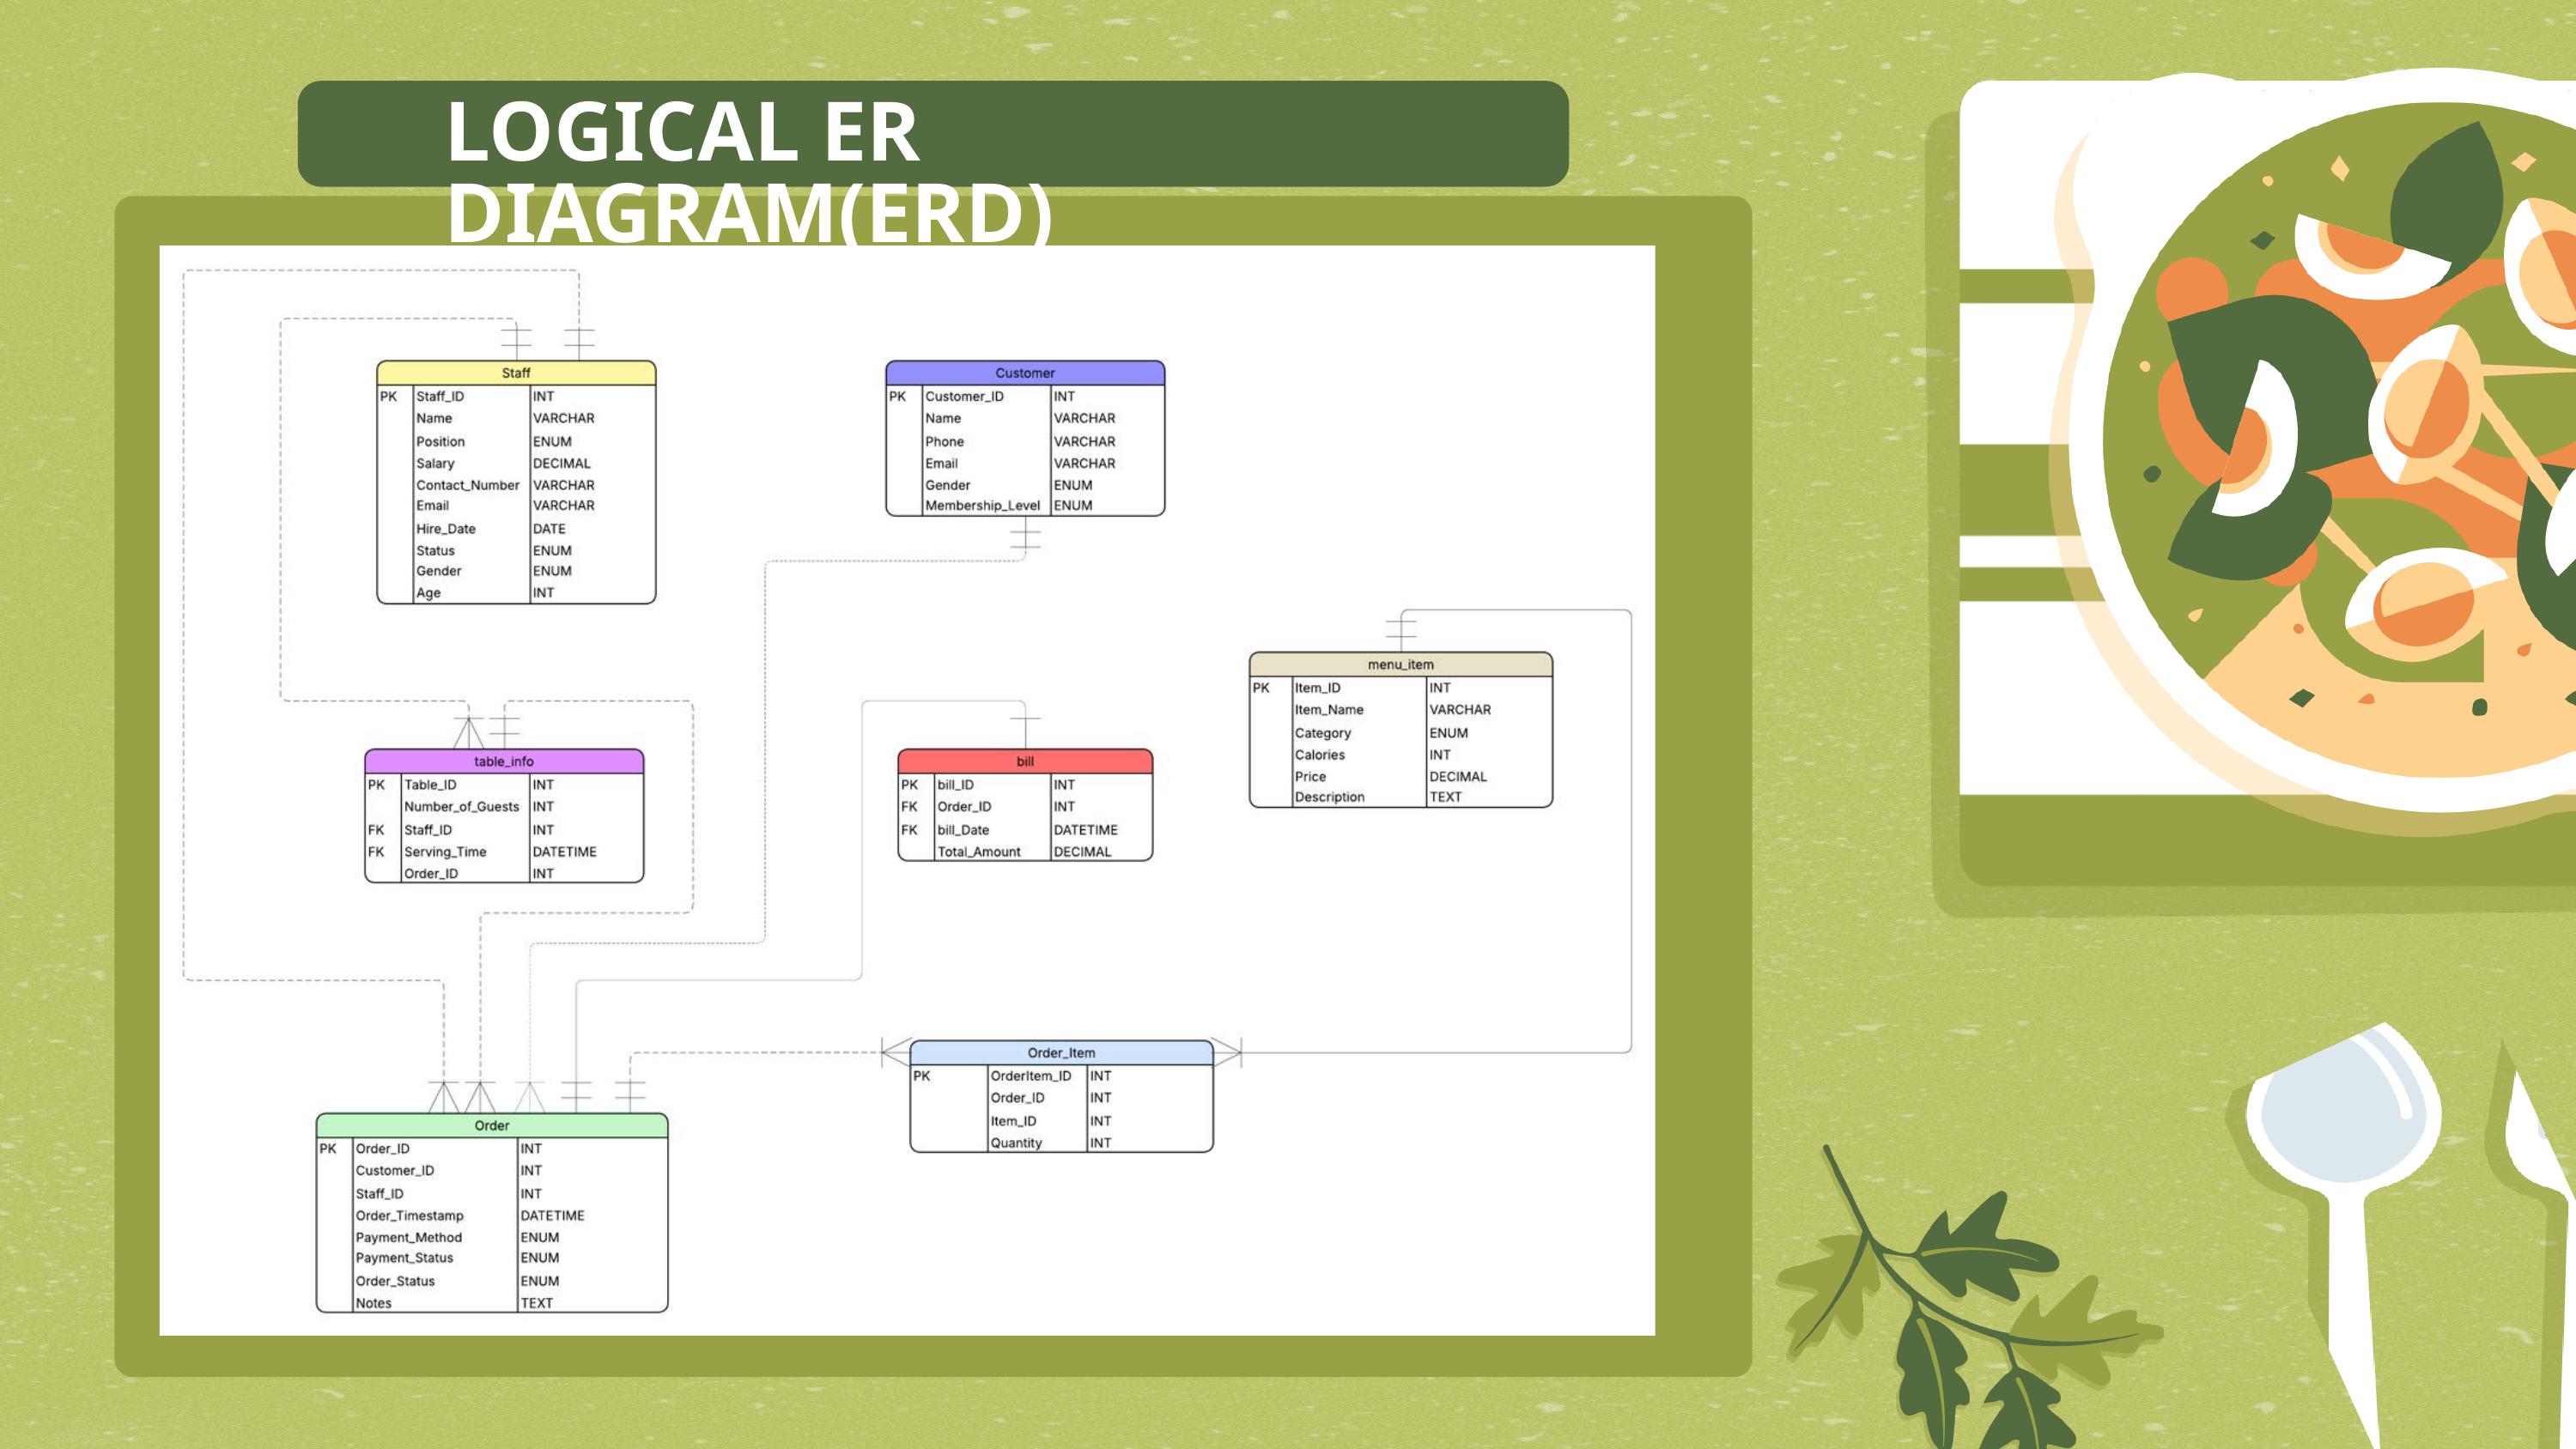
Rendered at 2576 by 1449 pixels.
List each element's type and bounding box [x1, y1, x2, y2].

text_box [0, 0, 2576, 1449]
text_box [2022, 41, 2576, 864]
text_box [1775, 1143, 2165, 1449]
text_box [1924, 81, 2576, 919]
text_box [114, 196, 1753, 1378]
text_box [297, 80, 1570, 187]
text_box [2215, 980, 2576, 1449]
